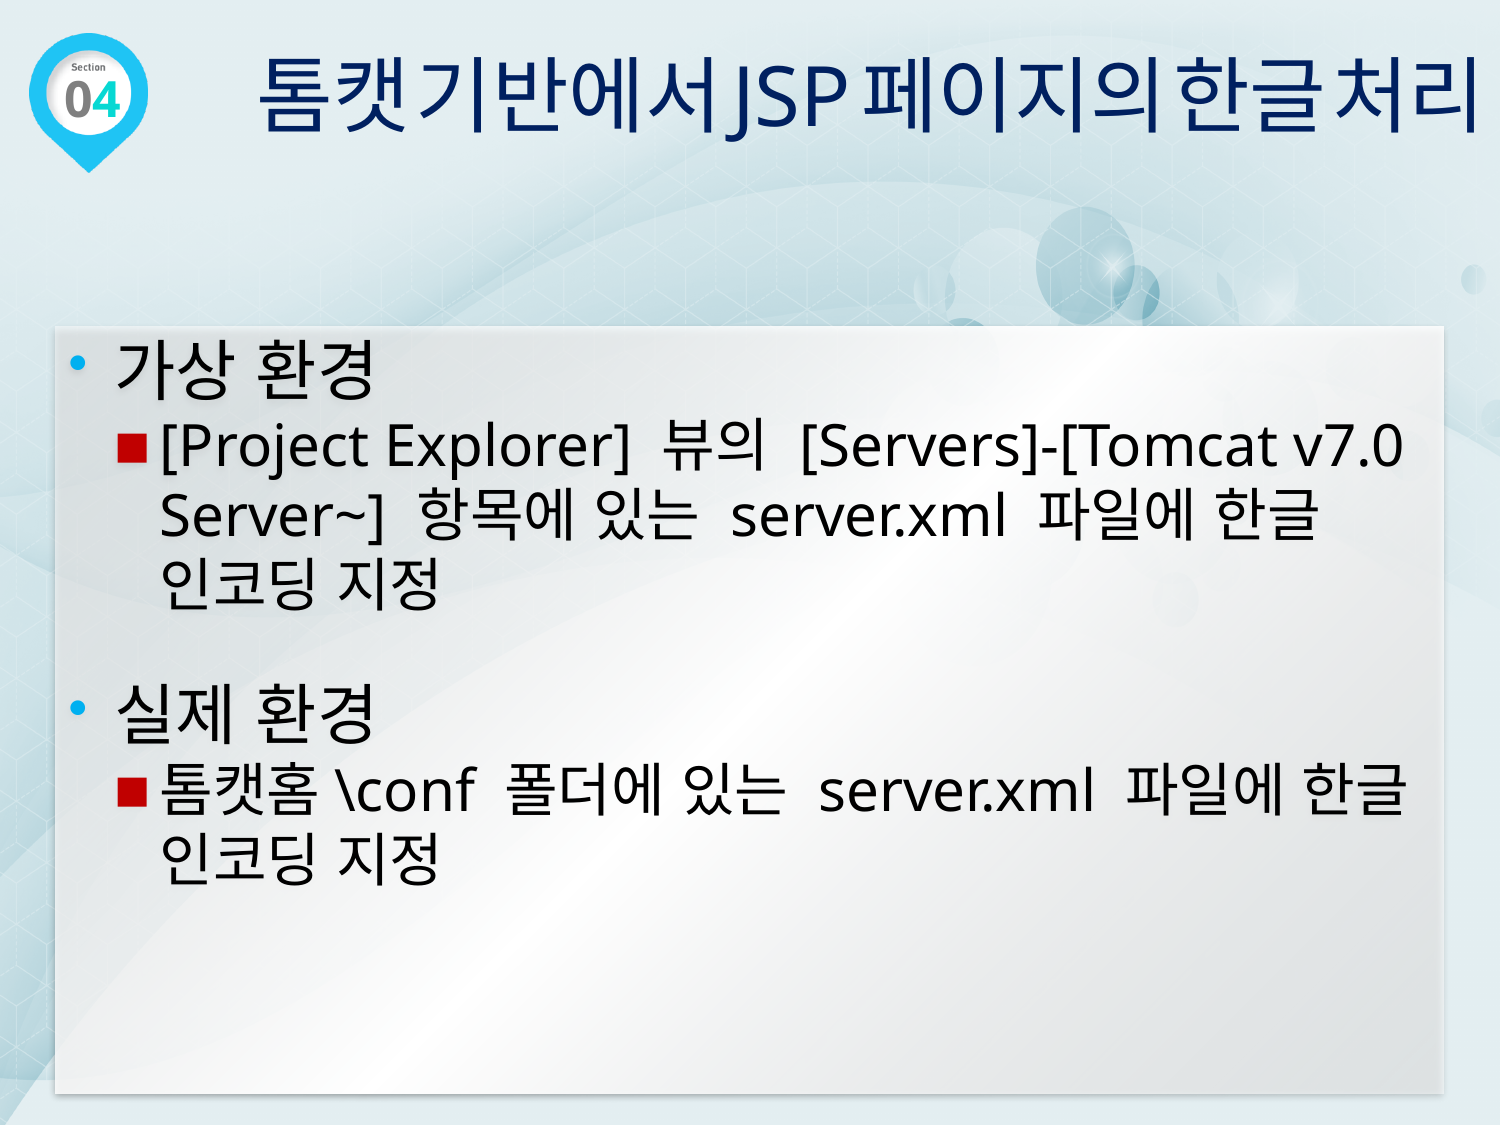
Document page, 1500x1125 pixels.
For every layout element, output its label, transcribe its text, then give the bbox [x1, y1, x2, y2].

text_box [29, 33, 148, 173]
list 가상 환경 [Project Explorer] 뷰의 [Servers]-[Tomcat v7.0 Server~] 항목에 있는 server.xml 파일에 한글 인코딩 지정 실제 환경 톰캣홈\conf 폴더에 있는 server.xml 파일에 한글 인코딩 지정 [54, 324, 1445, 1096]
title 톰캣 기반에서 JSP 페이지의 한글 처리 [0, 0, 1500, 188]
